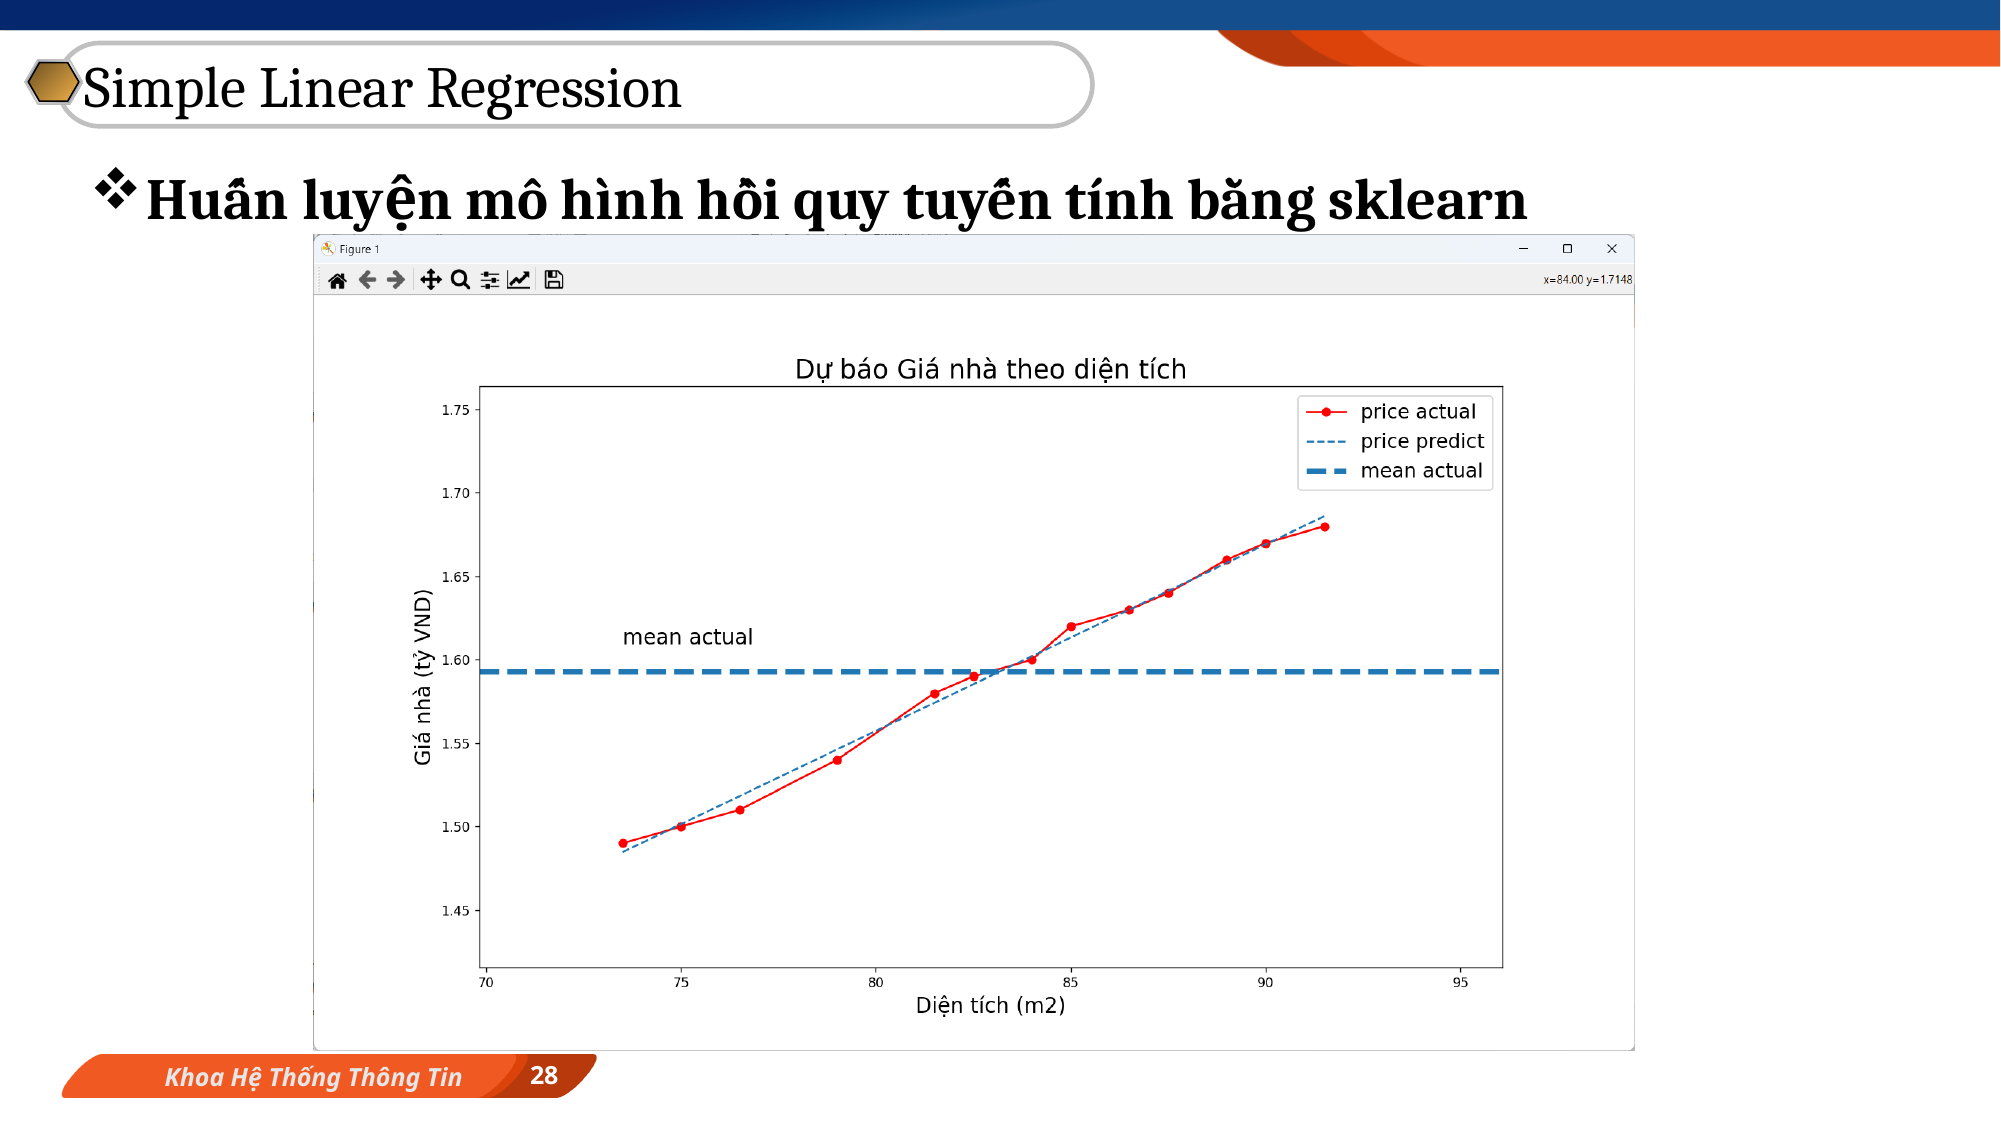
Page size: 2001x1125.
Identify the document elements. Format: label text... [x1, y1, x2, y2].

text_box Huấn luyện mô hình hồi quy tuyến tính bằng sklearn [74, 153, 1744, 255]
picture [0, 0, 2001, 71]
picture [34, 234, 1635, 1125]
footer Khoa Hệ Thống Thông Tin [119, 1054, 508, 1098]
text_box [24, 42, 1093, 127]
slide_number 28 [508, 1059, 574, 1106]
